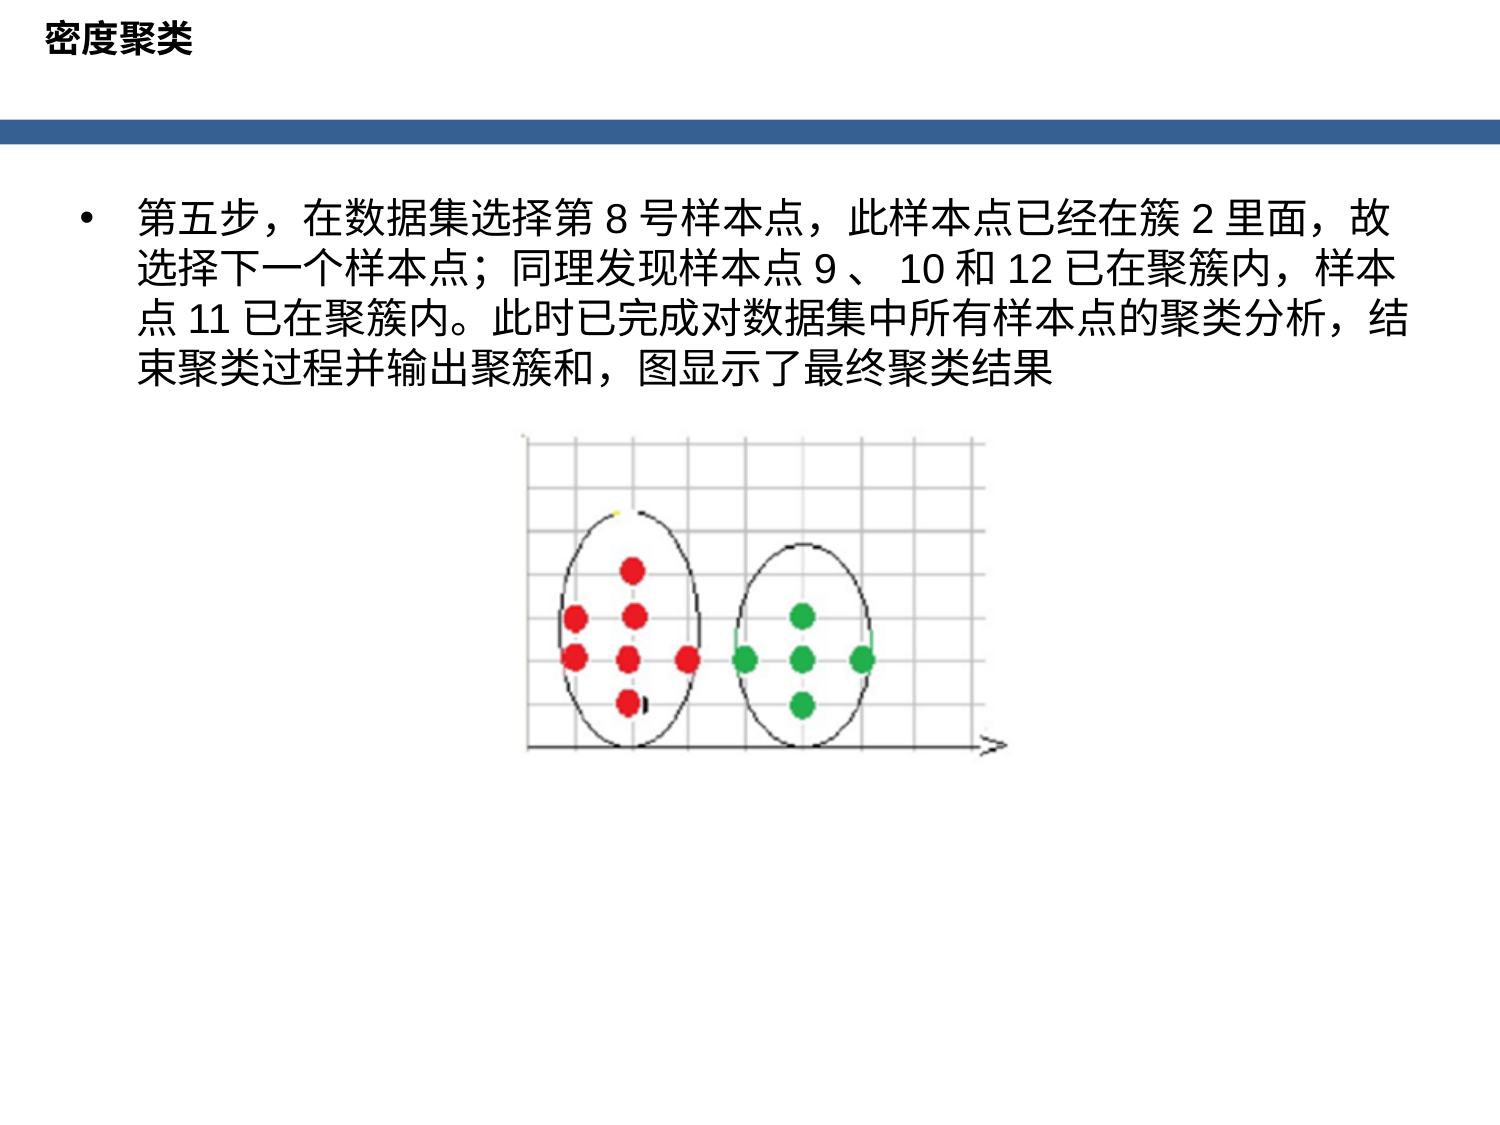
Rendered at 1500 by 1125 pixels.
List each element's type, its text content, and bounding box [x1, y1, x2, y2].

title 密度聚类 [29, 7, 1305, 91]
picture [513, 420, 1016, 782]
